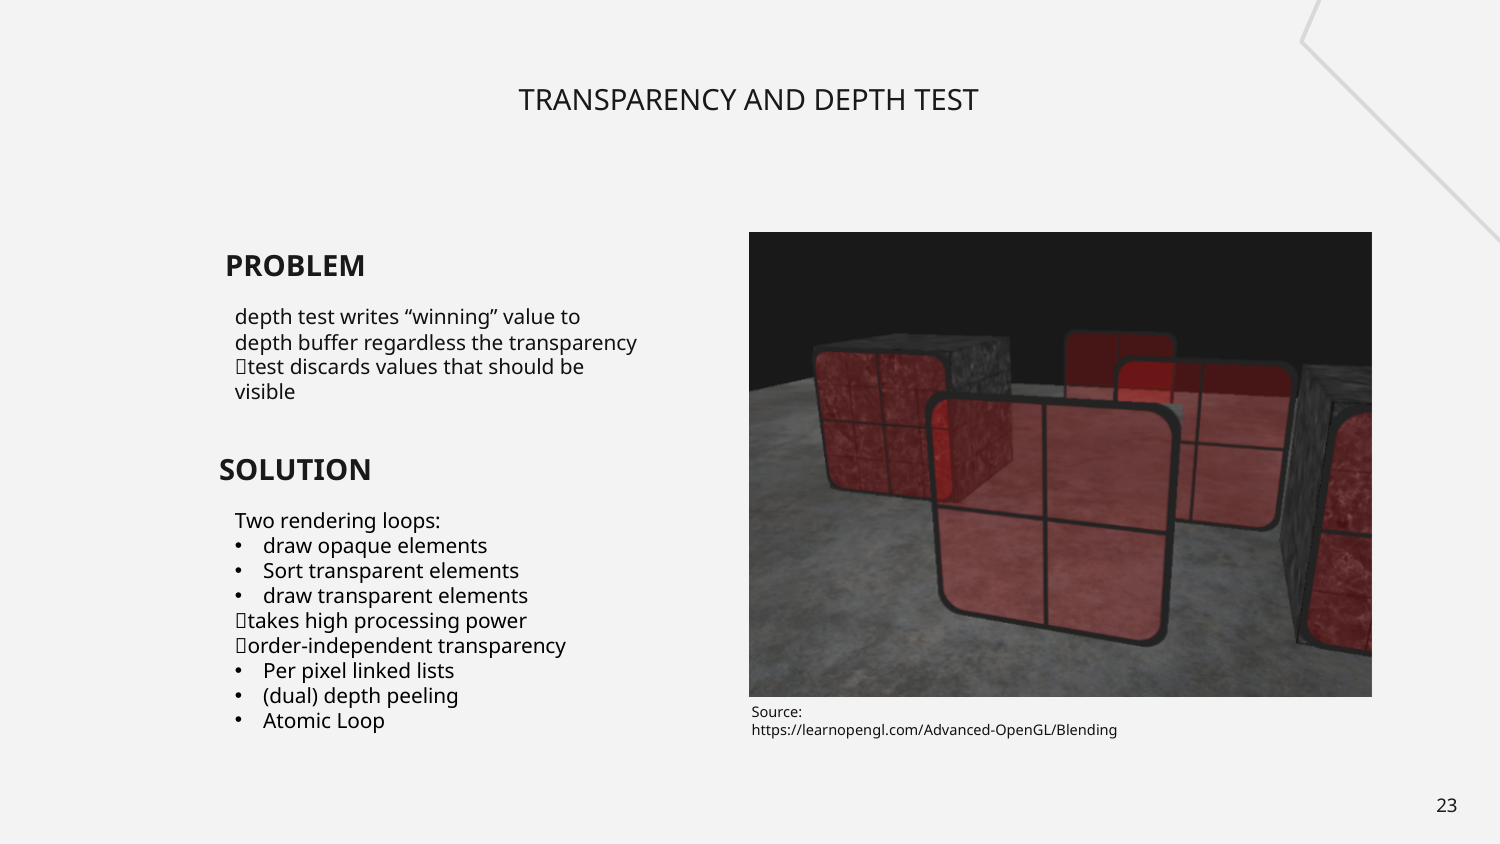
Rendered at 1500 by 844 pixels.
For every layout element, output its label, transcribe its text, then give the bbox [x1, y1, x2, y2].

title TRANSPARENCY AND DEPTH TEST [480, 66, 1018, 180]
text_box depth test writes “winning” value to depth buffer regardless the transparency test discards values that should be visible [219, 289, 658, 449]
text_box SOLUTION [51, 436, 541, 549]
text_box Two rendering loops: draw opaque elements Sort transparent elements draw transparent elements takes high processing power order-independent transparency Per pixel linked lists (dual) depth peeling Atomic Loop [219, 492, 658, 652]
text_box 23 [1402, 778, 1492, 844]
text_box Source: https://learnopengl.com/Advanced-OpenGL/Blending [736, 687, 1175, 844]
text_box PROBLEM [51, 232, 541, 346]
picture [748, 232, 1373, 697]
